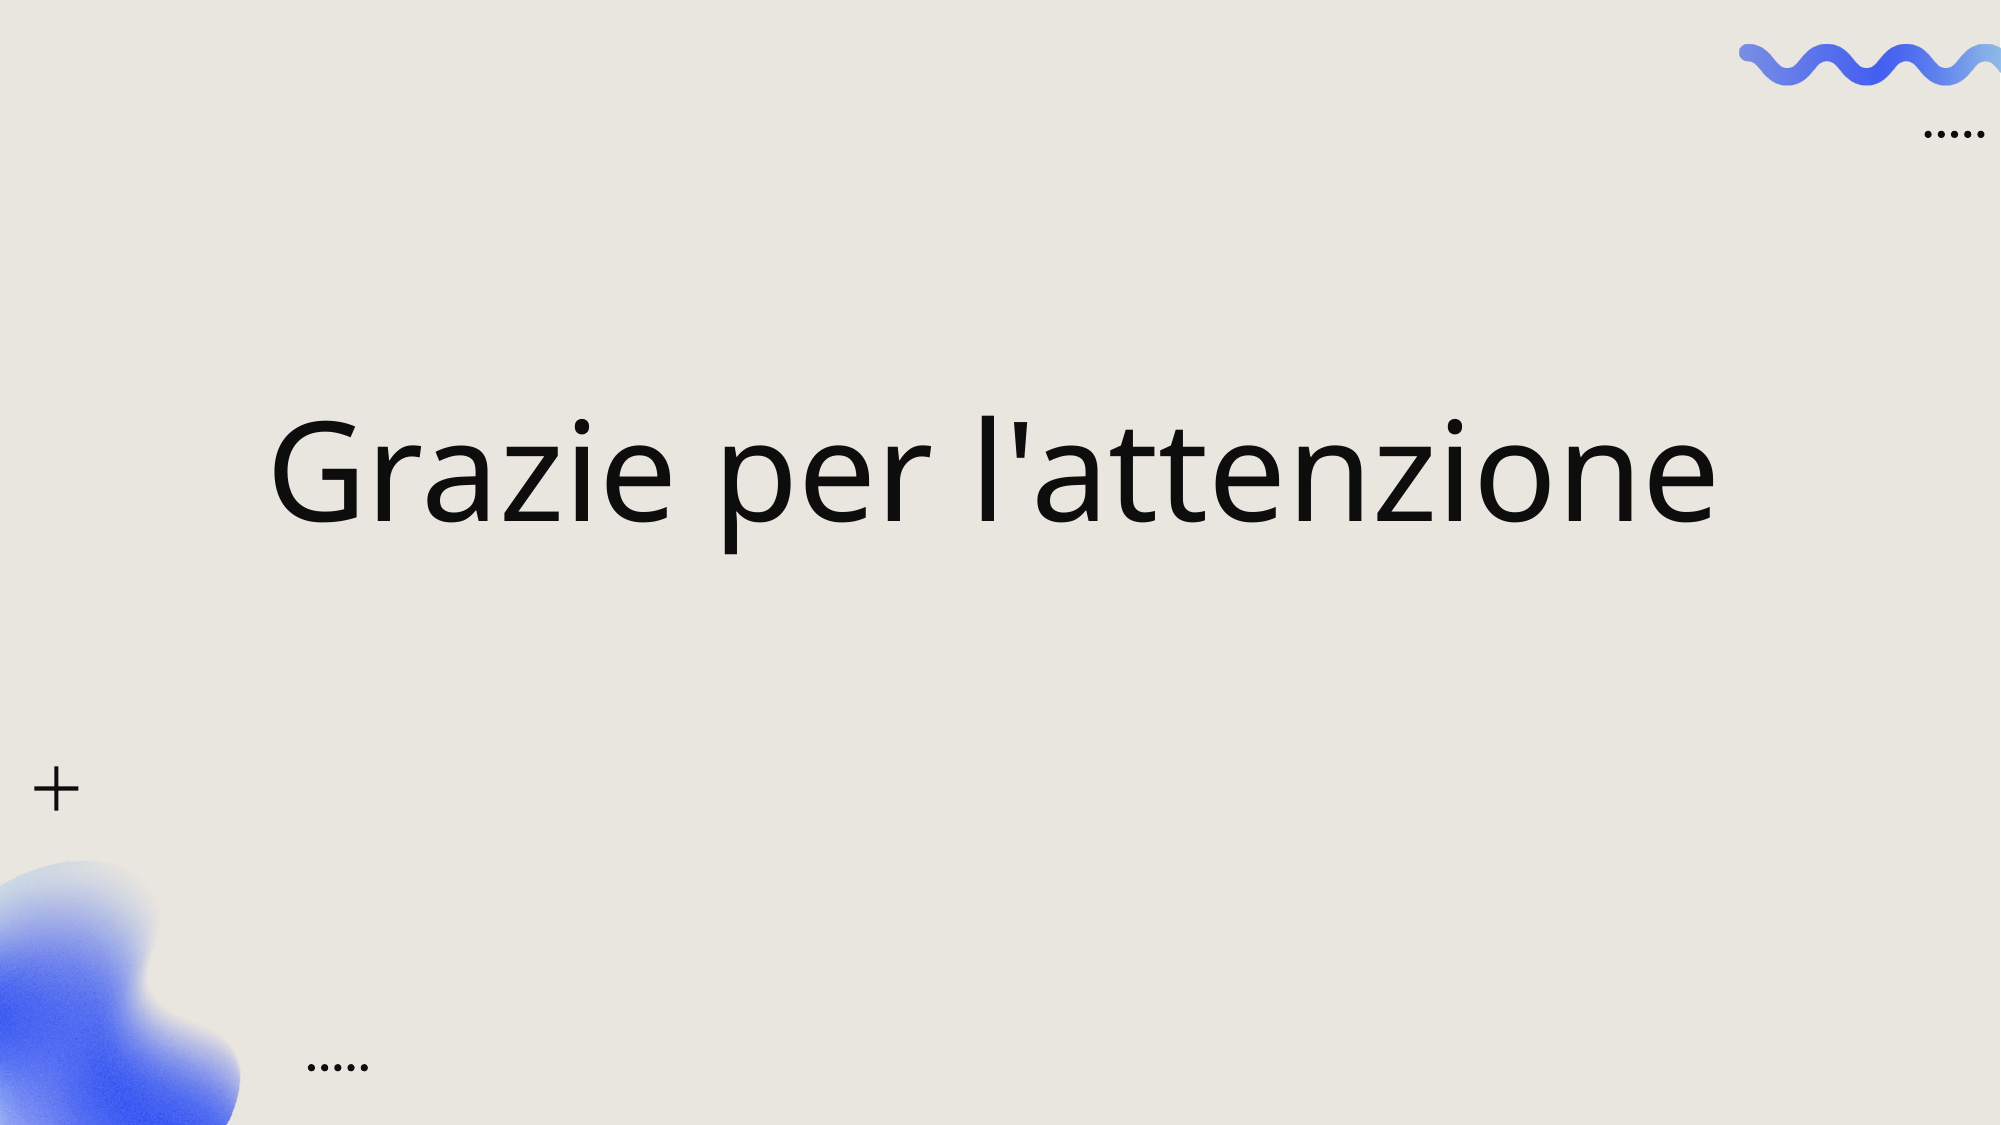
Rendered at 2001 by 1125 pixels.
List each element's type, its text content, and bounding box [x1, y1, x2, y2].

title Grazie per l'attenzione [251, 367, 1749, 562]
